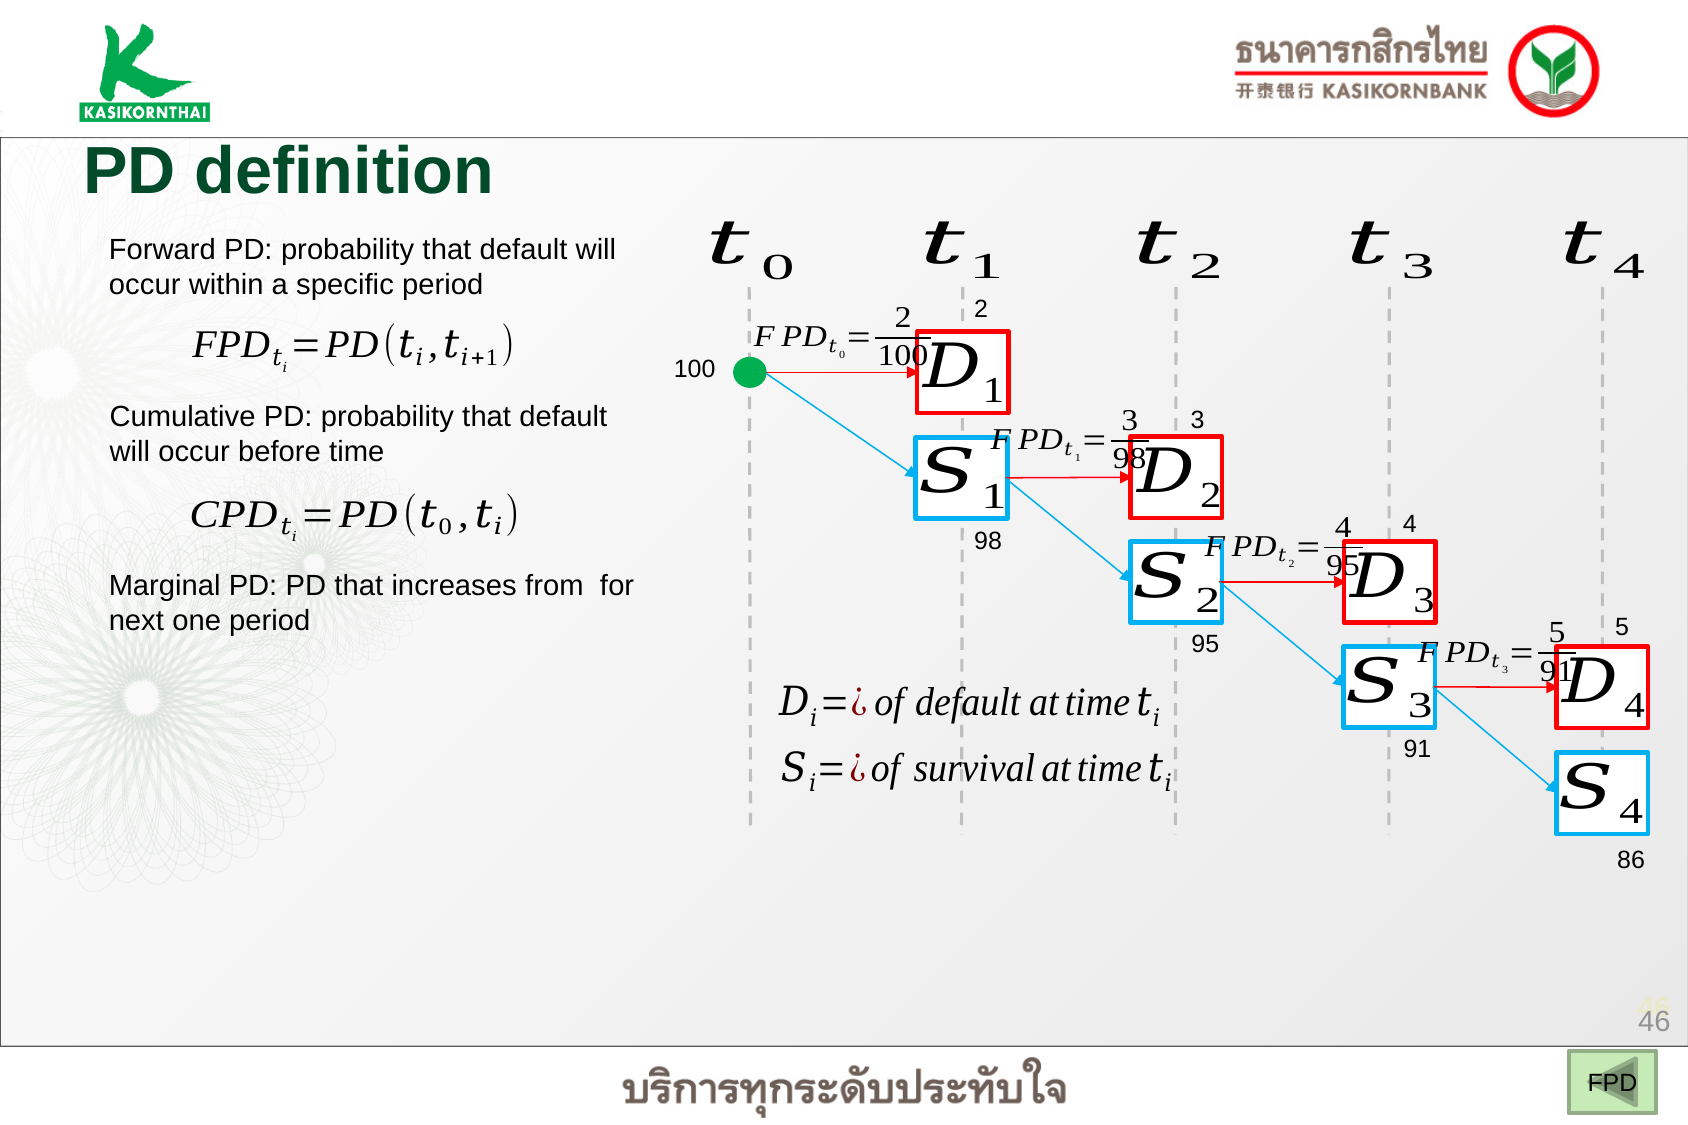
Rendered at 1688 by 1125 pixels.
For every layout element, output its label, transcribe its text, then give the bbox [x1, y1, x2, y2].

text_box 3 [1182, 395, 1230, 441]
text_box 2 [959, 285, 1017, 331]
text_box 100 [646, 344, 743, 390]
text_box FPD [1567, 1049, 1658, 1115]
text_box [1004, 477, 1133, 583]
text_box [1432, 686, 1559, 794]
text_box 95 [1182, 620, 1214, 665]
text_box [764, 372, 919, 479]
text_box PD definition [67, 135, 721, 198]
text_box 4 [1393, 500, 1462, 546]
text_box 5 [1608, 603, 1650, 648]
picture [0, 1049, 1688, 1125]
picture [79, 23, 210, 122]
text_box 86 [1602, 836, 1665, 881]
text_box [755, 357, 767, 388]
text_box 91 [1393, 725, 1427, 771]
text_box Forward PD: probability that default will occur within a specific period [94, 222, 655, 308]
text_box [1219, 581, 1347, 688]
text_box 98 [968, 517, 999, 563]
picture [1233, 23, 1601, 120]
